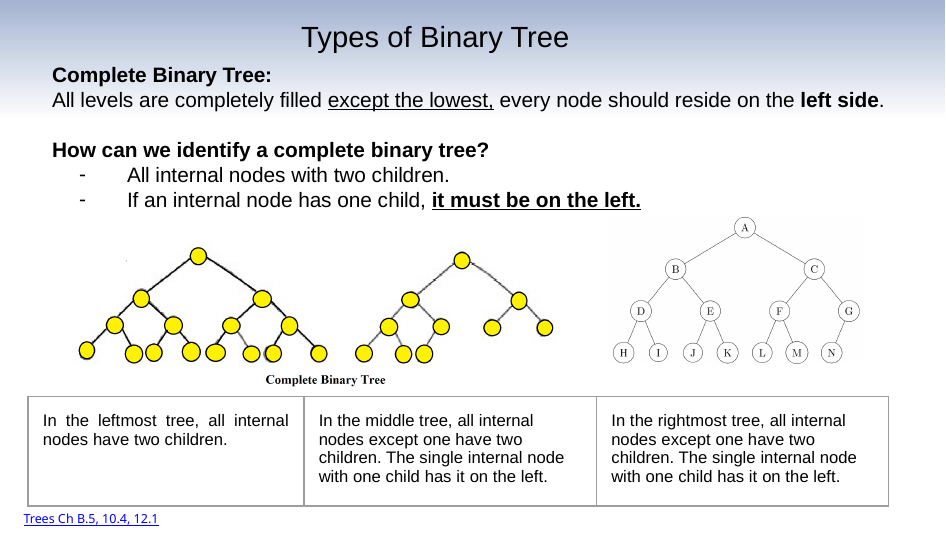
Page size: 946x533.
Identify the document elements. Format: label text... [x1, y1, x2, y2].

table_header In the middle tree, all internal nodes except one have two children. The single internal node with one child has it on the left. [305, 397, 596, 505]
picture [67, 235, 563, 390]
table_header In the leftmost tree, all internal nodes have two children. [29, 397, 303, 505]
title Types of Binary Tree [301, 16, 753, 46]
text_box Trees Ch B.5, 10.4, 12.1 [21, 509, 159, 529]
picture [0, 0, 945, 118]
text_box Complete Binary Tree: All levels are completely filled except the lowest, every node should reside on the left side. How can we identify a complete binary tree? All internal nodes with two children. If an internal node has one child, it must be on the left. [37, 46, 928, 227]
picture [607, 216, 864, 365]
table_header In the rightmost tree, all internal nodes except one have two children. The single internal node with one child has it on the left. [597, 397, 888, 505]
